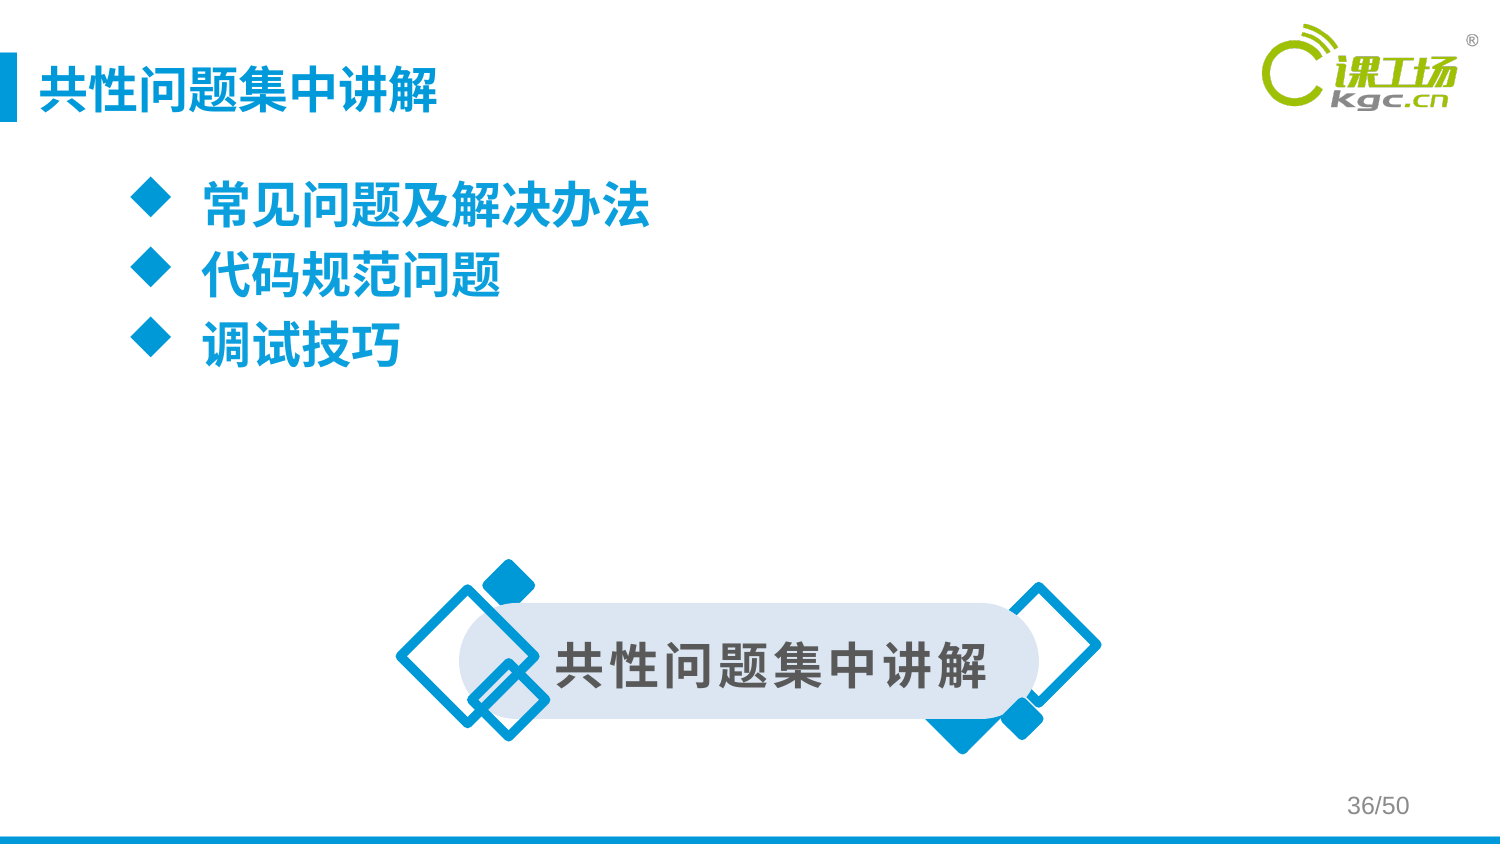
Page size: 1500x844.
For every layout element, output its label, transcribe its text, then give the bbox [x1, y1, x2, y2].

list 常见问题及解决办法 代码规范问题 调试技巧 [110, 166, 1385, 724]
slide_number 36/50 [1074, 782, 1425, 828]
picture [0, 0, 1500, 836]
title 共性问题集中讲解 [37, 33, 1390, 151]
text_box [419, 569, 1081, 734]
